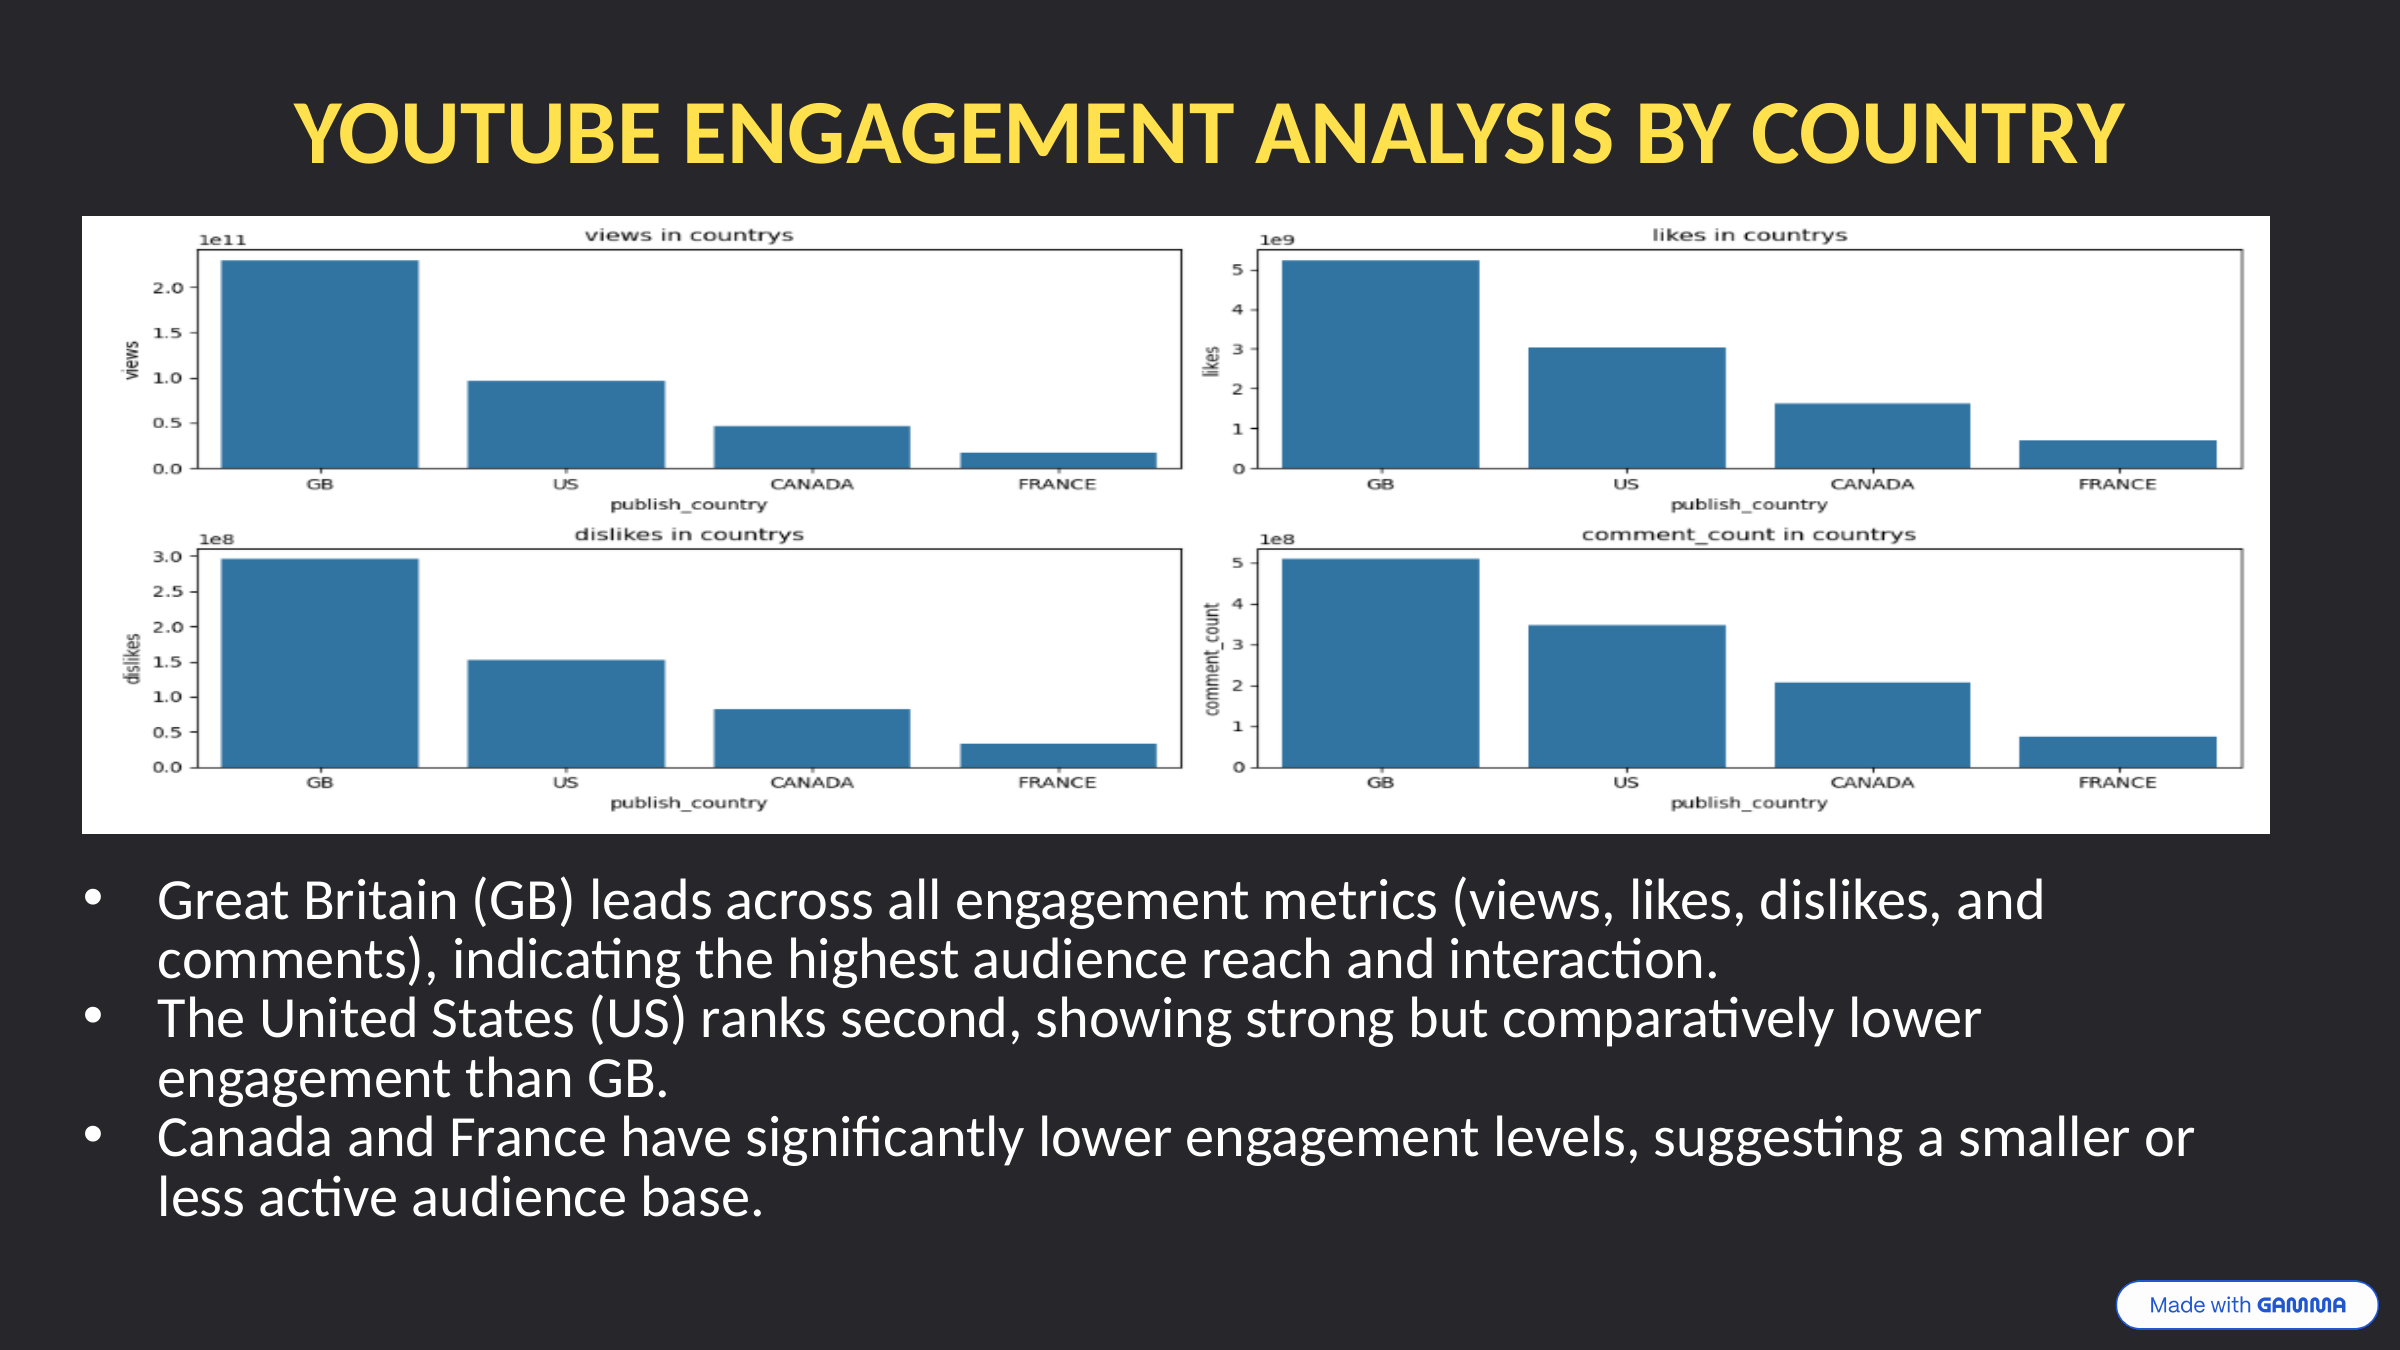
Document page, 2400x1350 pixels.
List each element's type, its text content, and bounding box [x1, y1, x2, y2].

text_box YOUTUBE ENGAGEMENT ANALYSIS BY COUNTRY [131, 77, 2291, 187]
picture [2106, 1271, 2389, 1339]
picture [82, 216, 2270, 835]
text_box Great Britain (GB) leads across all engagement metrics (views, likes, dislikes, and comments), indicating the highest audience reach and interaction. The United States (US) ranks second, showing strong but comparatively lower engagement than GB. Canada and France have significantly lower engagement levels, suggesting a smaller or less active audience base. [82, 871, 2269, 1273]
